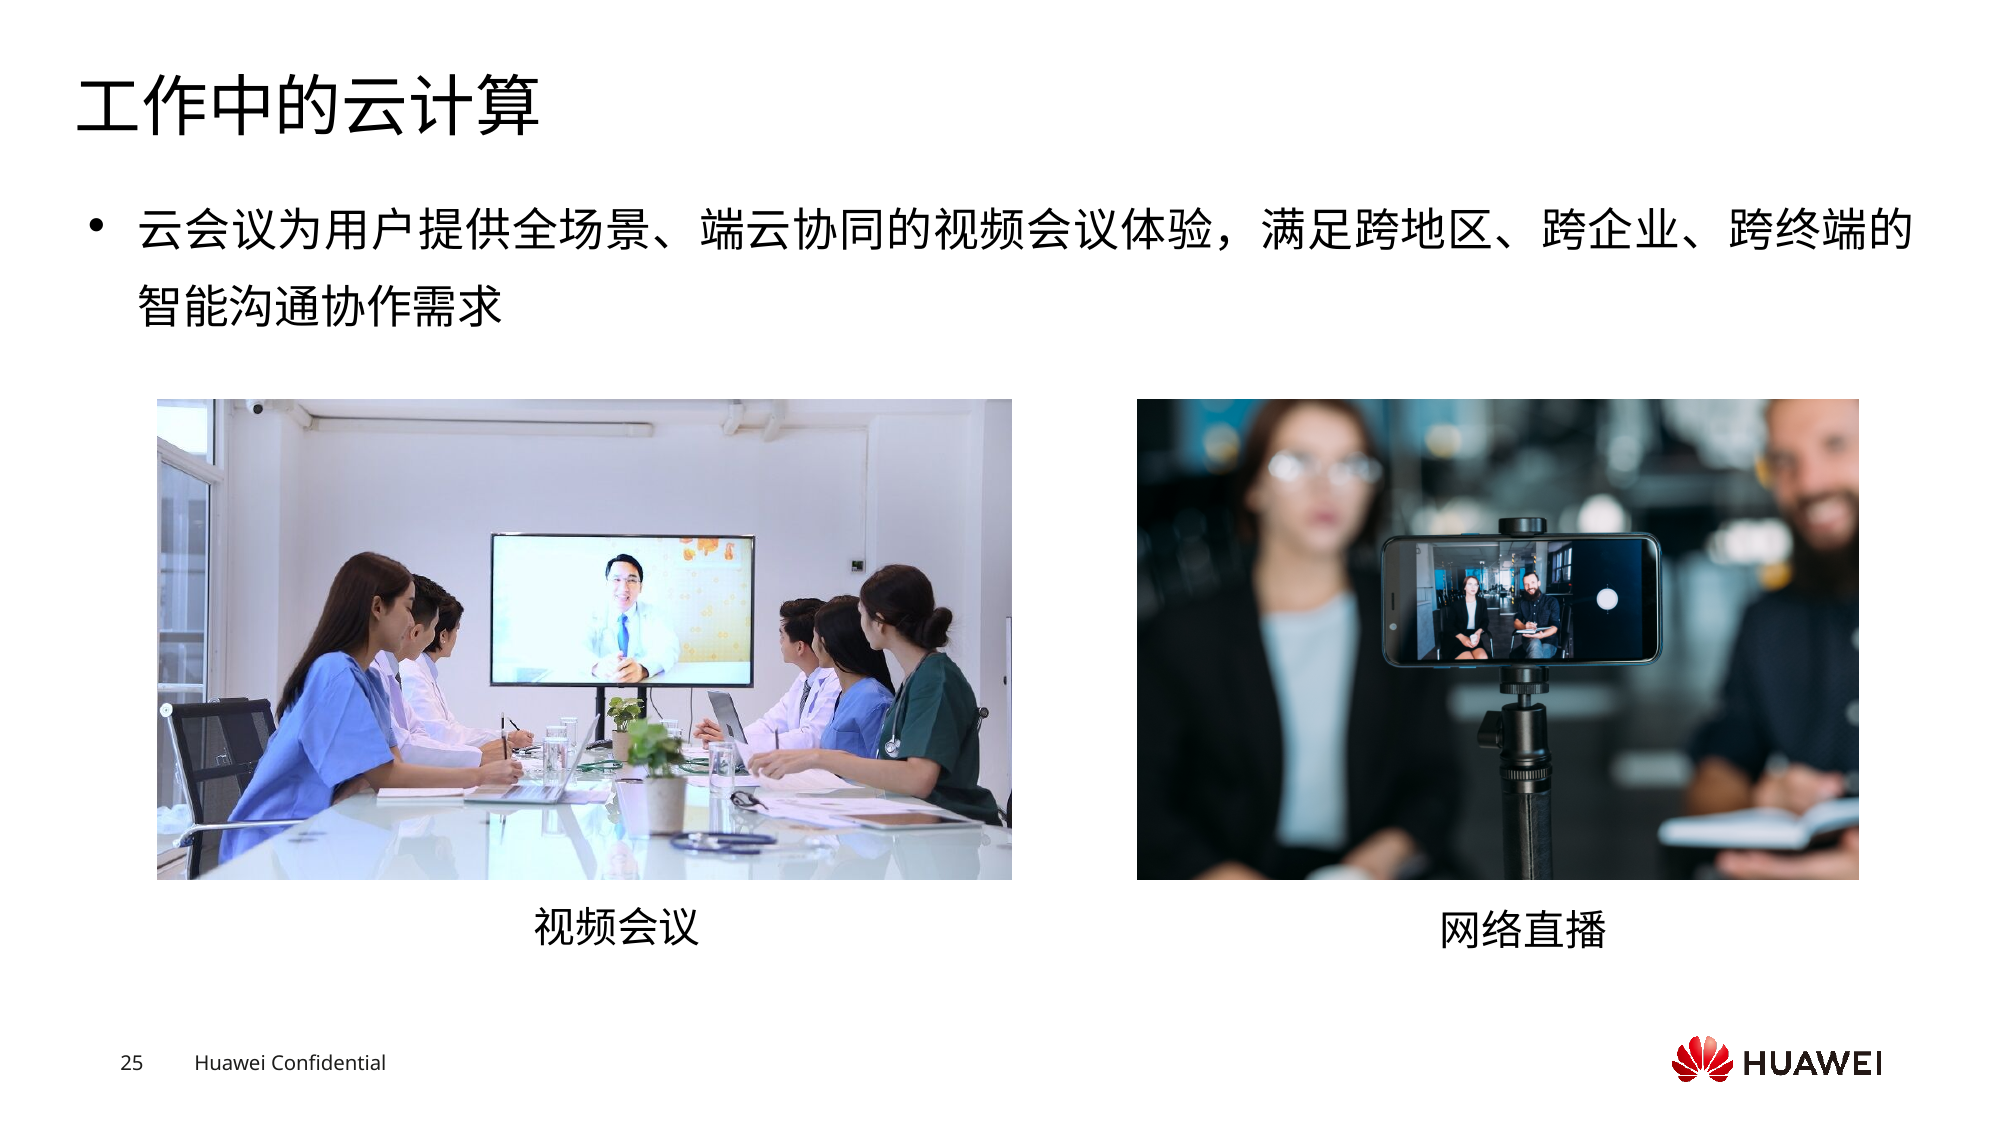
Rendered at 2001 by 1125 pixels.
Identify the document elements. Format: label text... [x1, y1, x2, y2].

list 云会议为用户提供全场景、端云协同的视频会议体验，满足跨地区、跨企业、跨终端的智能沟通协作需求 [74, 171, 1928, 973]
picture [1672, 1036, 1881, 1082]
text_box 网络直播 [1427, 897, 1620, 961]
text_box 视频会议 [521, 894, 713, 958]
picture [1137, 399, 1859, 880]
picture [156, 399, 1012, 880]
title 工作中的云计算 [74, 73, 1928, 154]
